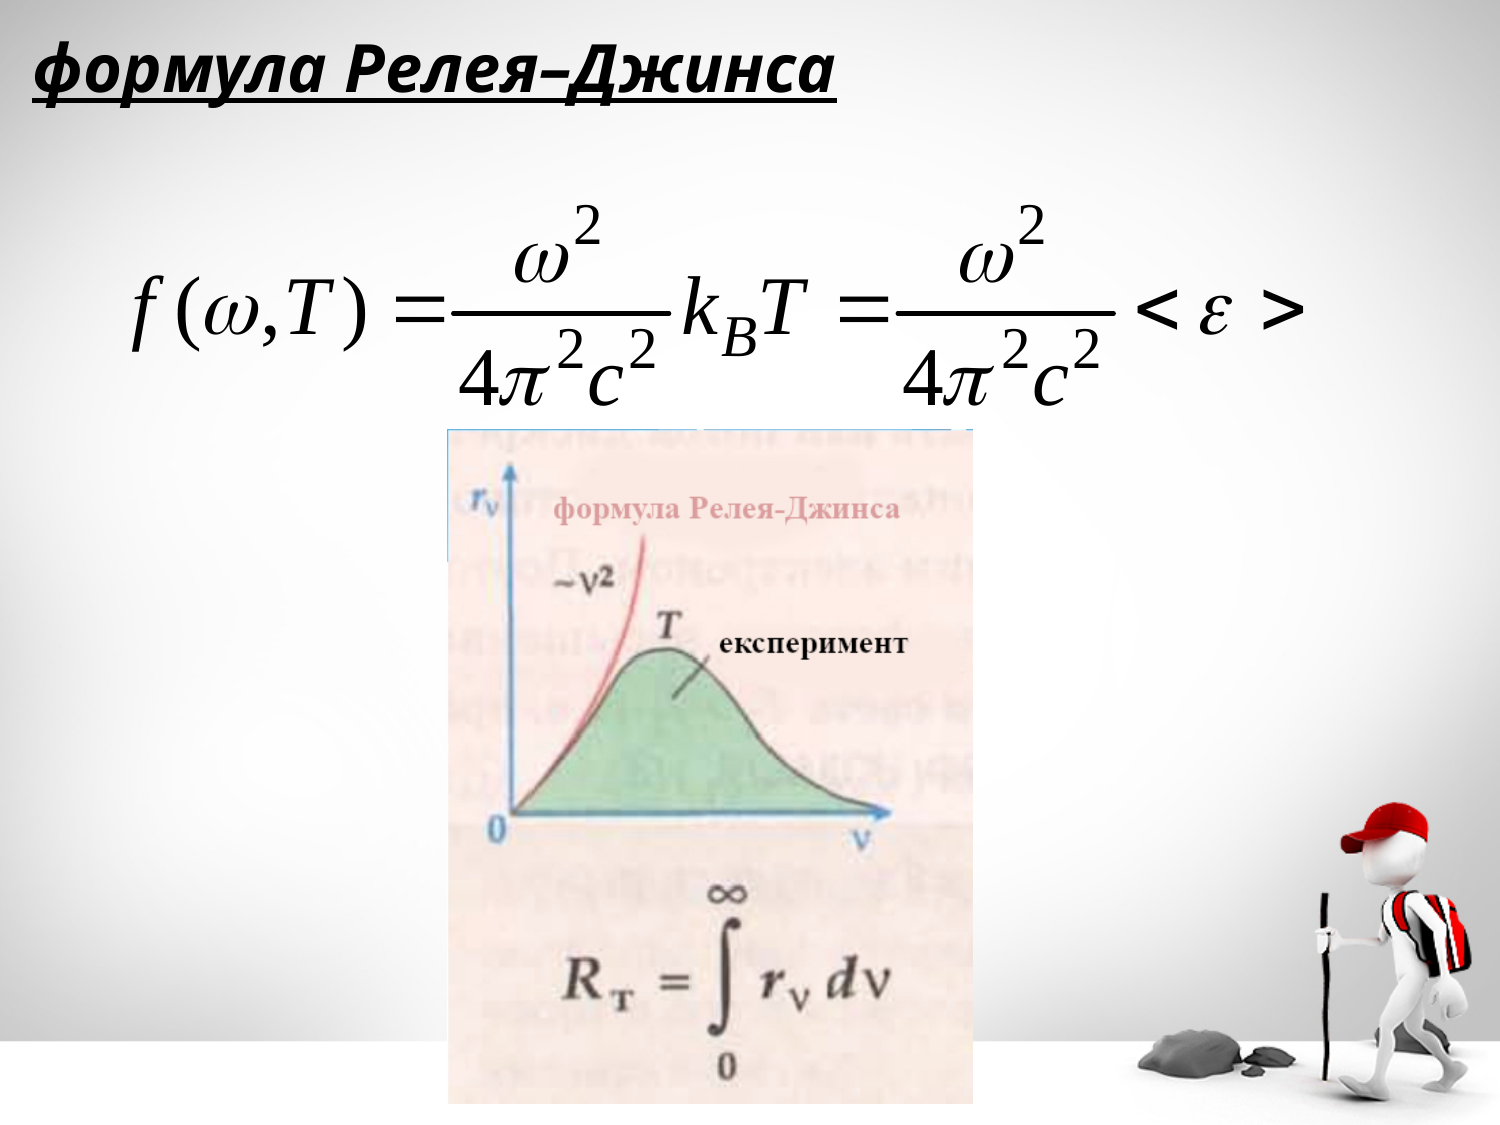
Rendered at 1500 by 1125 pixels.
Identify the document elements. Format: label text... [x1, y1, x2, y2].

picture [0, 0, 1500, 1125]
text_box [112, 194, 1309, 412]
text_box формула Релея–Джинса [17, 18, 1100, 114]
